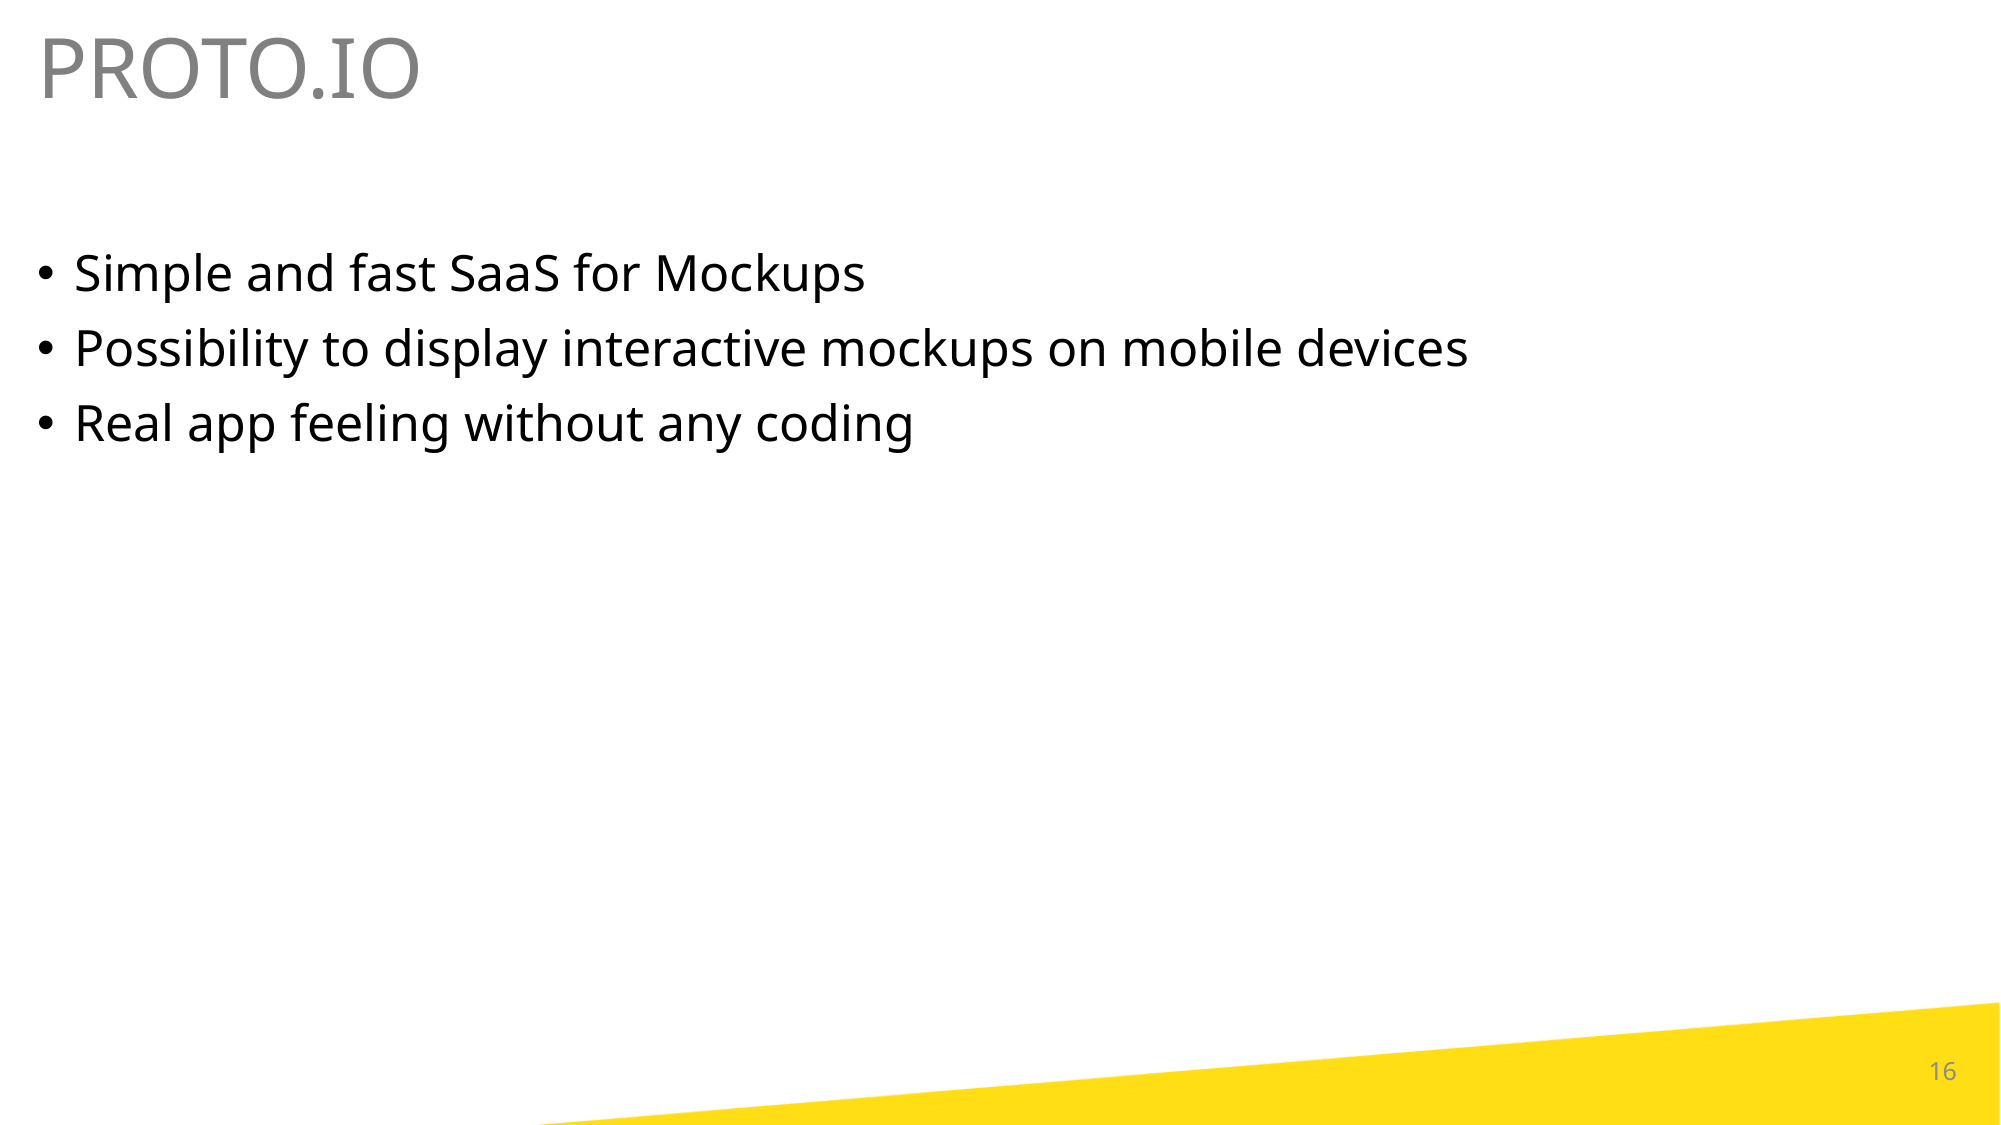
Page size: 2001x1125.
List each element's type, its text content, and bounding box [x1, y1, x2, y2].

list Simple and fast SaaS for Mockups Possibility to display interactive mockups on mobile devices Real app feeling without any coding [22, 240, 1824, 1014]
slide_number 16 [1522, 1042, 1973, 1103]
picture [0, 0, 2000, 1125]
list PROTO.IO [22, 19, 1748, 130]
